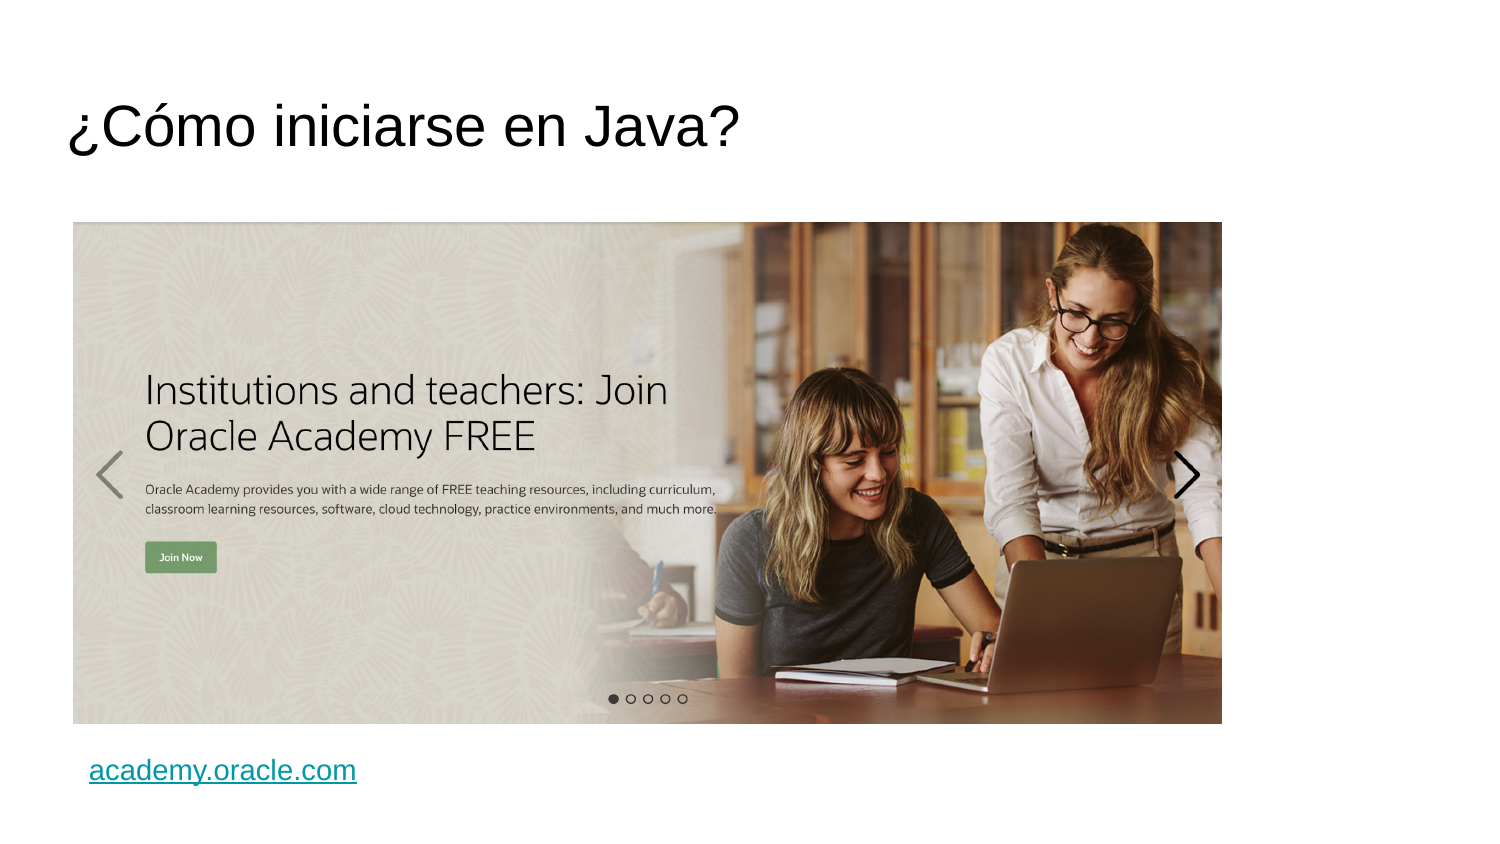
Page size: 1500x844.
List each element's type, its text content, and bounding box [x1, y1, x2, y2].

title ¿Cómo iniciarse en Java? [51, 72, 1449, 167]
text_box academy.oracle.com [73, 736, 381, 804]
picture [73, 222, 1222, 724]
